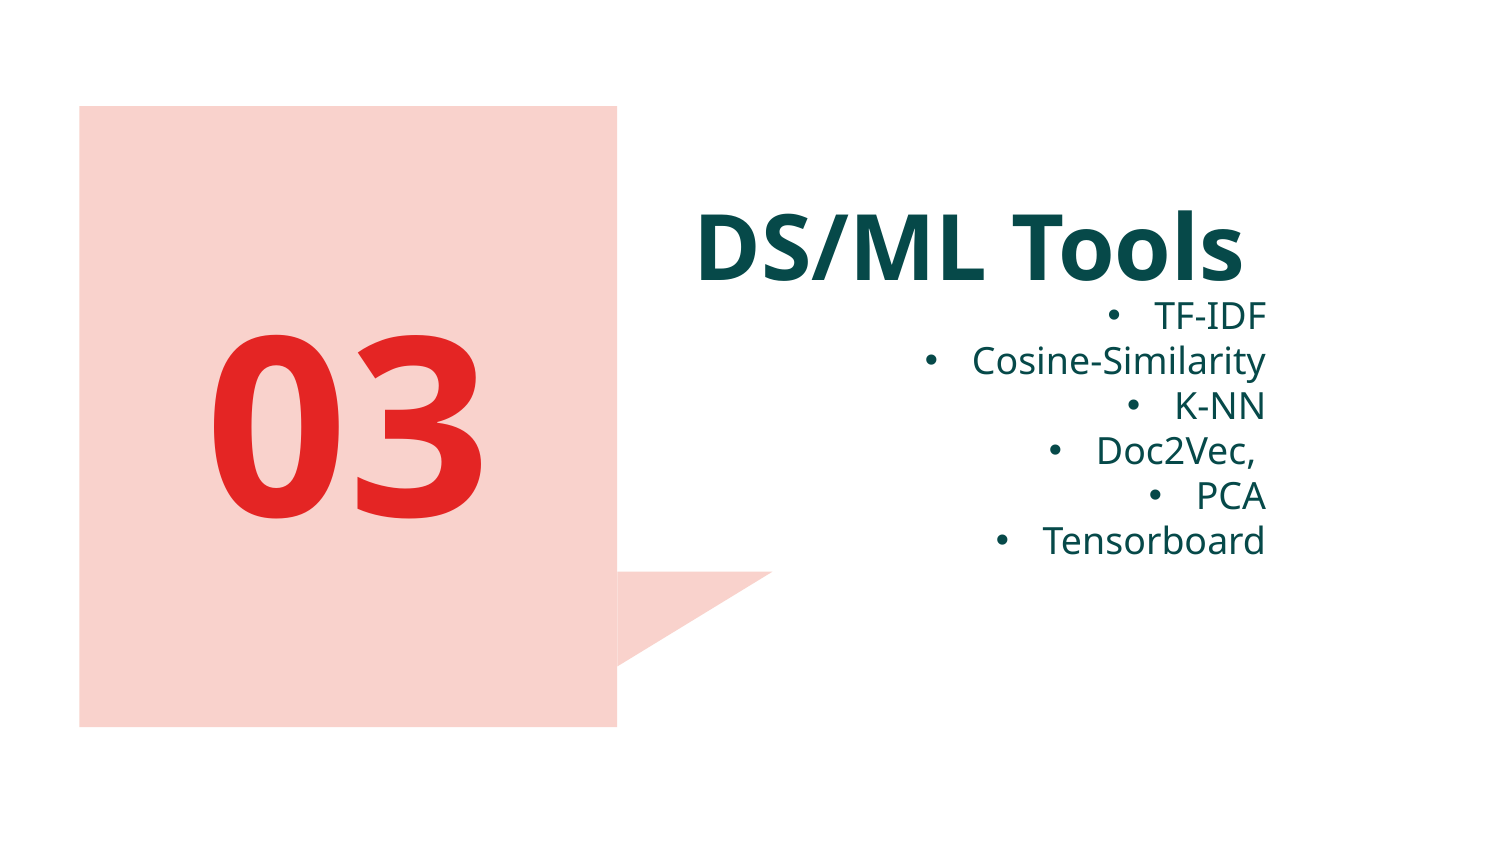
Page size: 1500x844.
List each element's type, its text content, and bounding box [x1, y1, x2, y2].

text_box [79, 105, 773, 728]
title DS/ML Tools [777, 196, 1447, 292]
subtitle TF-IDF Cosine-Similarity K-NN Doc2Vec, PCA Tensorboard [777, 358, 1282, 497]
